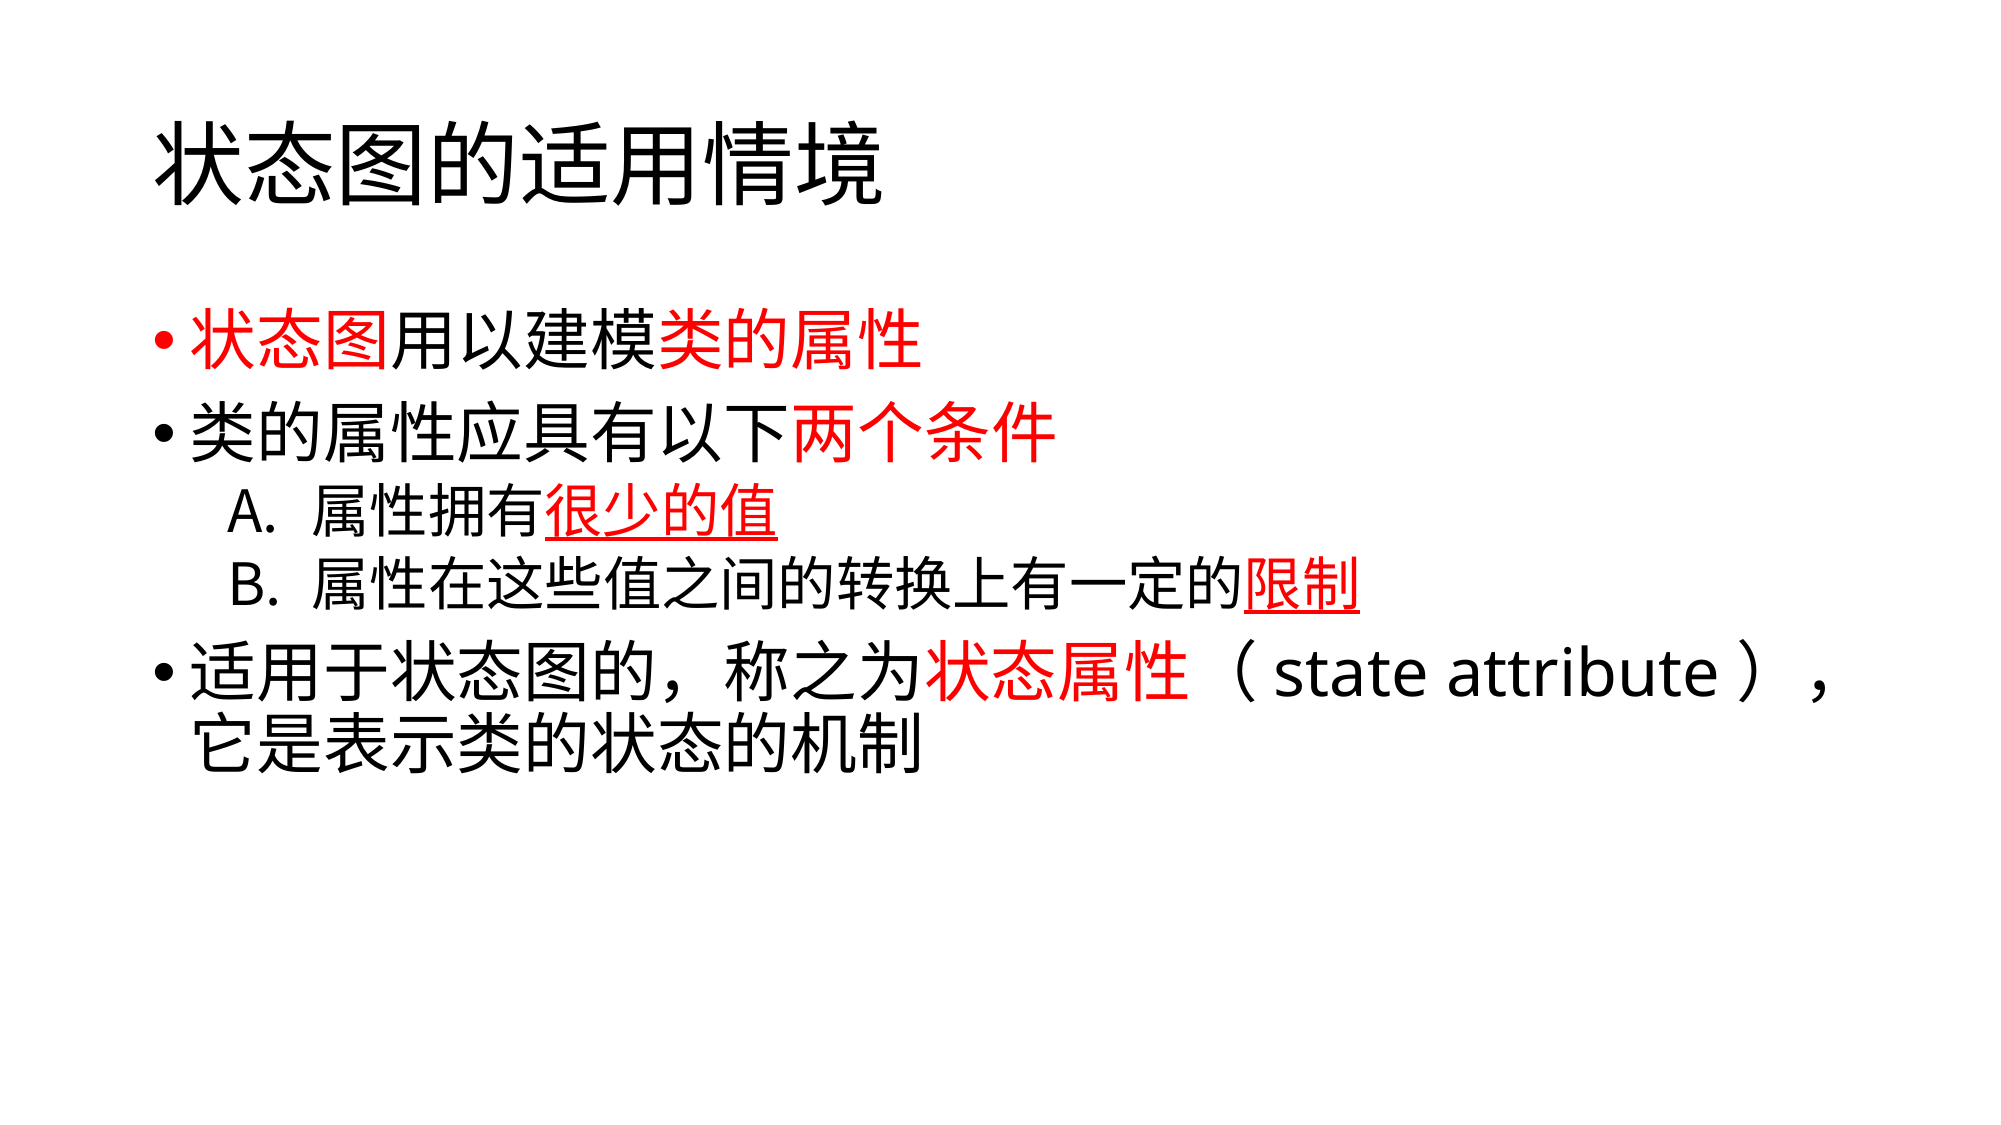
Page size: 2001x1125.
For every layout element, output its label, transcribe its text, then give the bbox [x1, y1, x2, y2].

list 状态图用以建模类的属性 类的属性应具有以下两个条件 属性拥有很少的值 属性在这些值之间的转换上有一定的限制 适用于状态图的，称之为状态属性（state attribute），它是表示类的状态的机制 [137, 299, 1863, 1014]
title 状态图的适用情境 [137, 59, 1863, 278]
